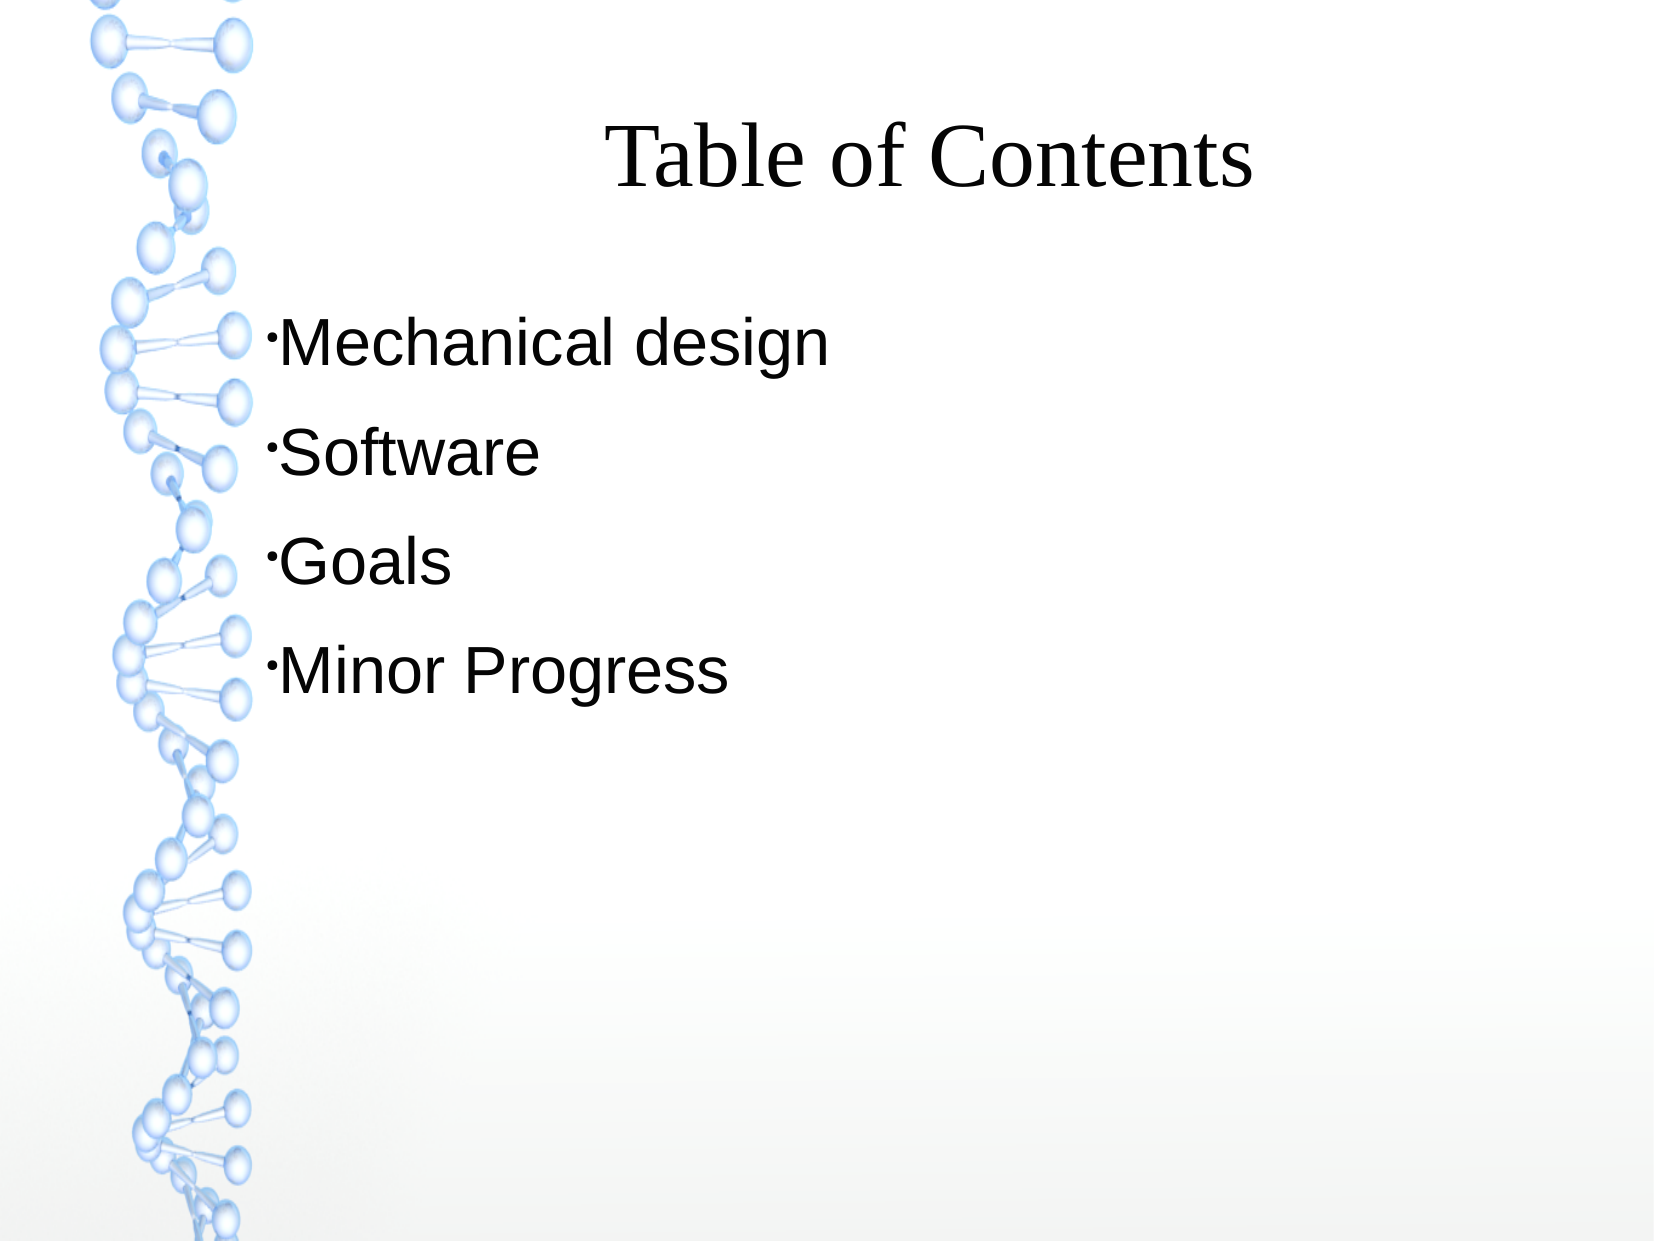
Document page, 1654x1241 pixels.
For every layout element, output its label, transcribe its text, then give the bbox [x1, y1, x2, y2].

list Mechanical design Software Goals Minor Progress [265, 299, 1595, 1019]
picture [0, 0, 1654, 1241]
title Table of Contents [265, 46, 1595, 254]
